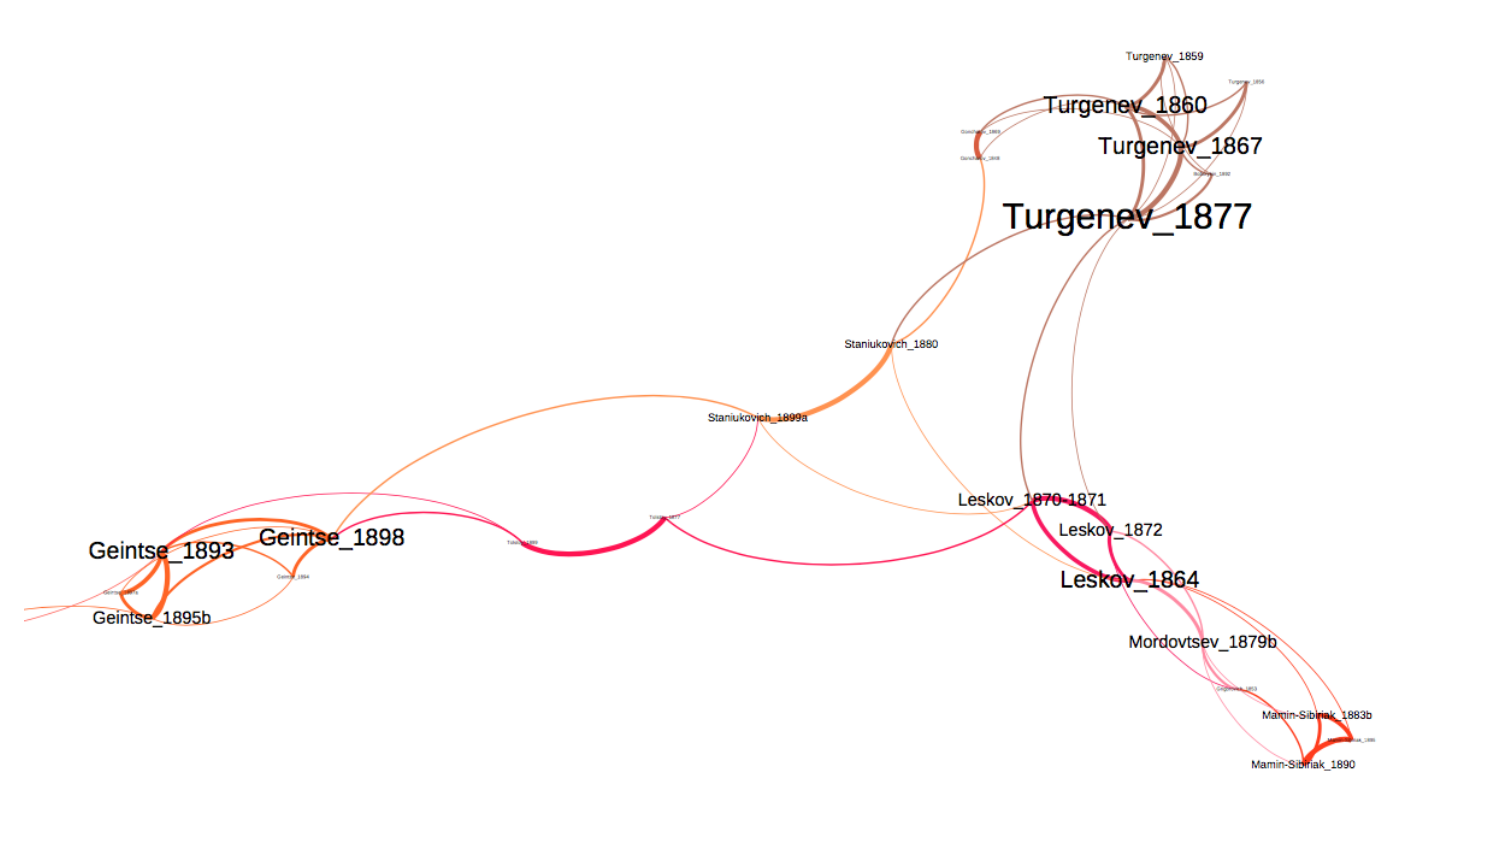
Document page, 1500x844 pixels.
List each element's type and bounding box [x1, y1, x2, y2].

picture [24, 24, 1428, 819]
